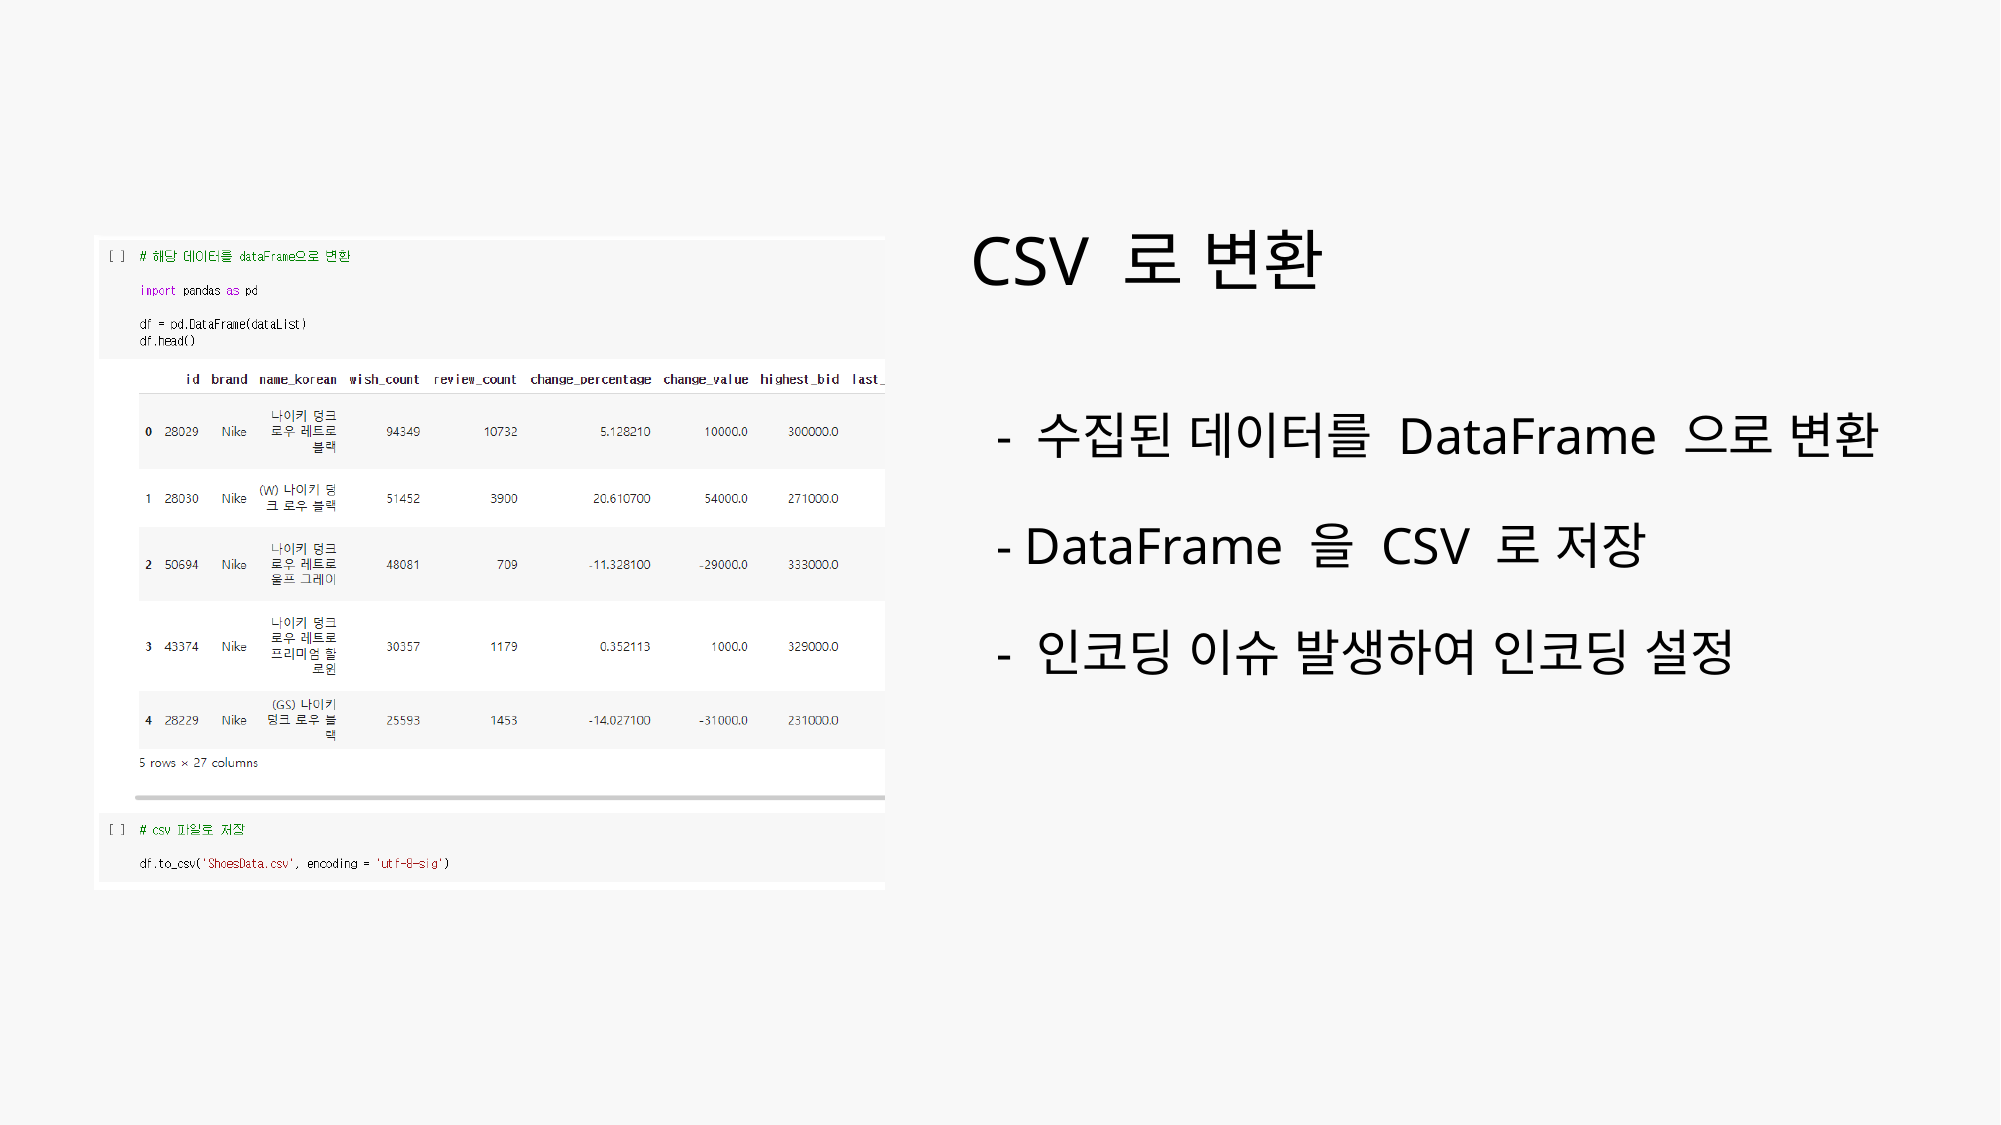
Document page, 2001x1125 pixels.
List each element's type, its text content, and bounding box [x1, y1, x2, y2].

text_box - DataFrame 을 CSV 로 저장 [980, 483, 1911, 590]
text_box CSV 로 변환 [955, 155, 2000, 373]
picture [94, 235, 885, 890]
text_box - 인코딩 이슈 발생하여 인코딩 설정 [980, 590, 1911, 721]
text_box - 수집된 데이터를 DataFrame 으로 변환 [980, 372, 1972, 504]
